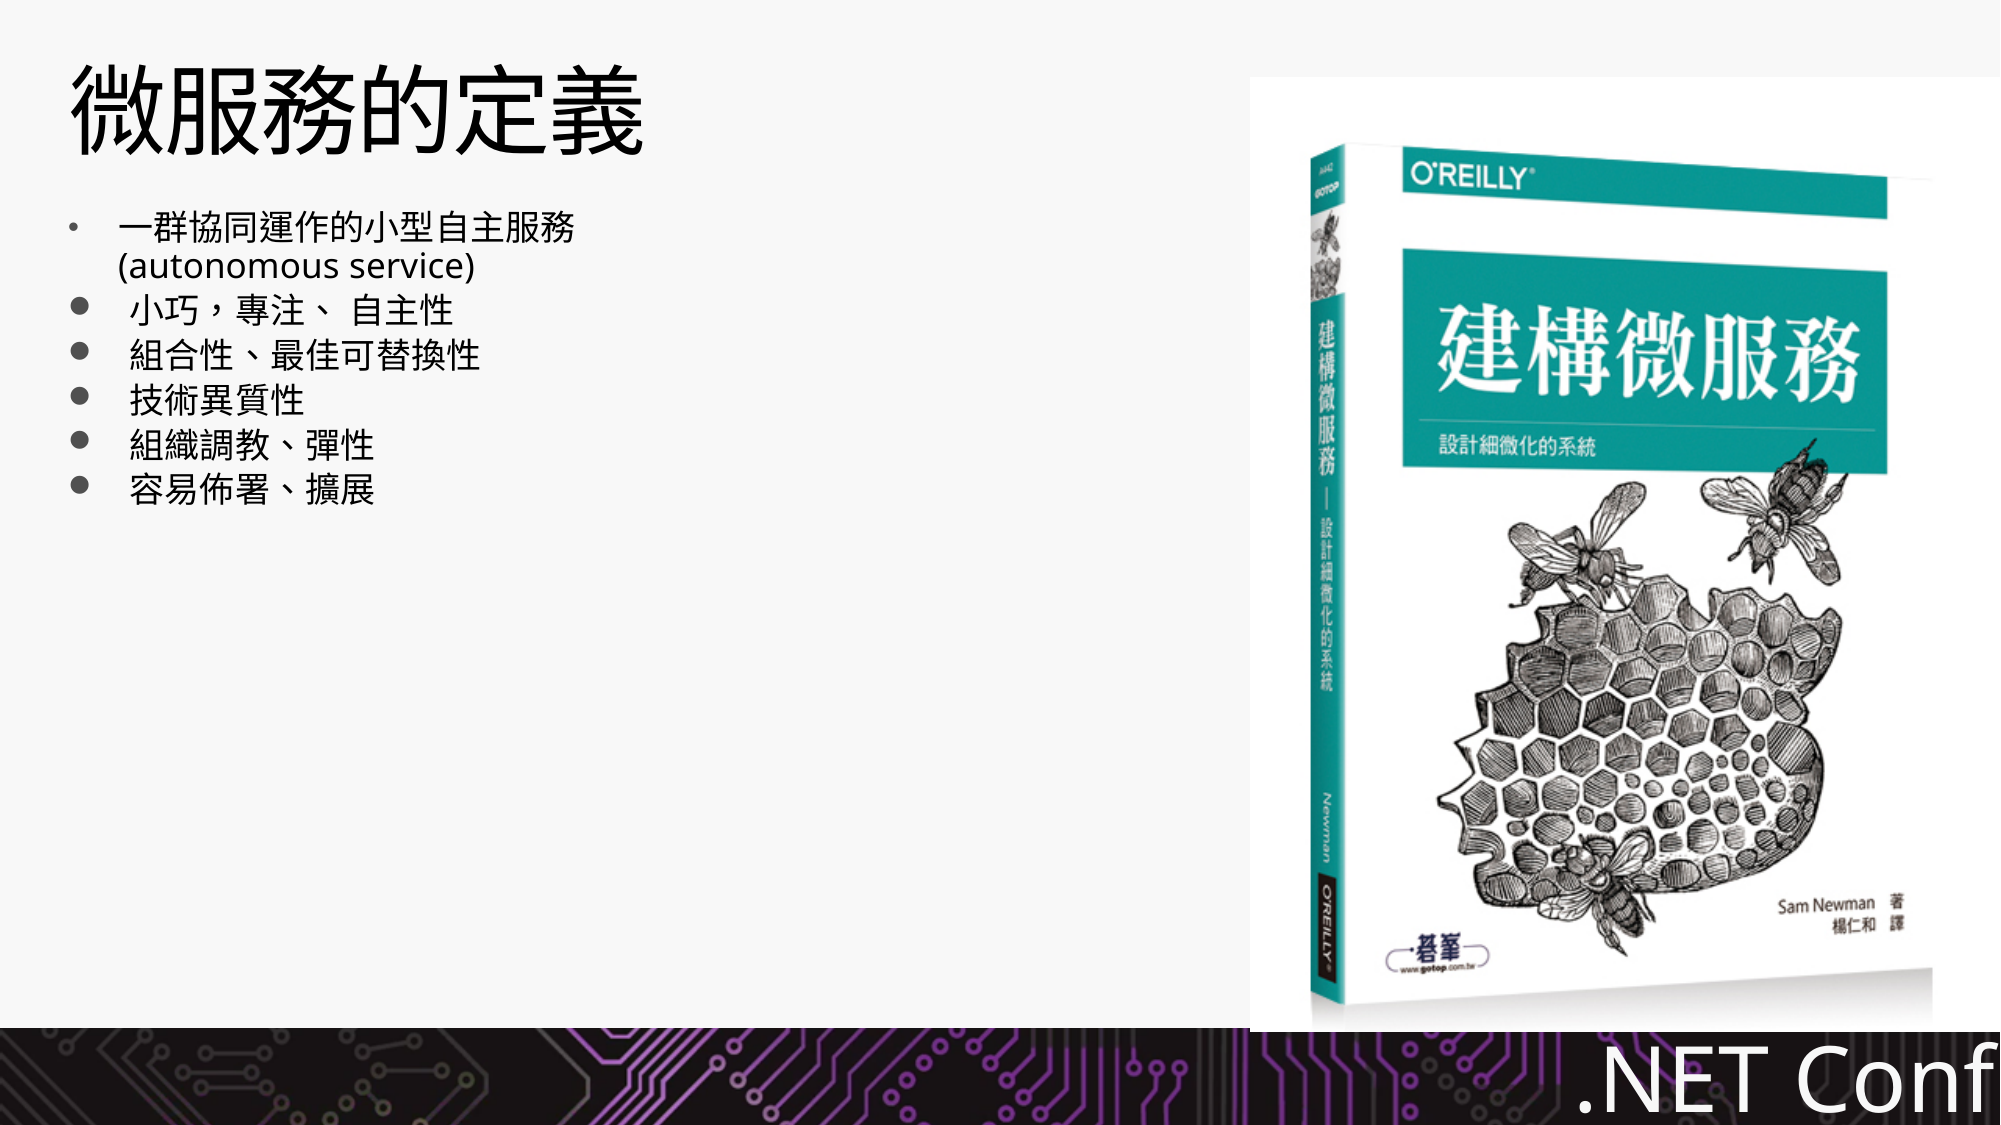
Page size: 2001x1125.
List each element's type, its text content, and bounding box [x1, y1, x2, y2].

title 微服務的定義 [44, 47, 1957, 195]
list 一群協同運作的小型自主服務 (autonomous service) 小巧，專注、 自主性 組合性、最佳可替換性 技術異質性 組織調教、彈性 容易佈署、擴展 [44, 195, 1249, 532]
picture [0, 76, 2000, 1125]
